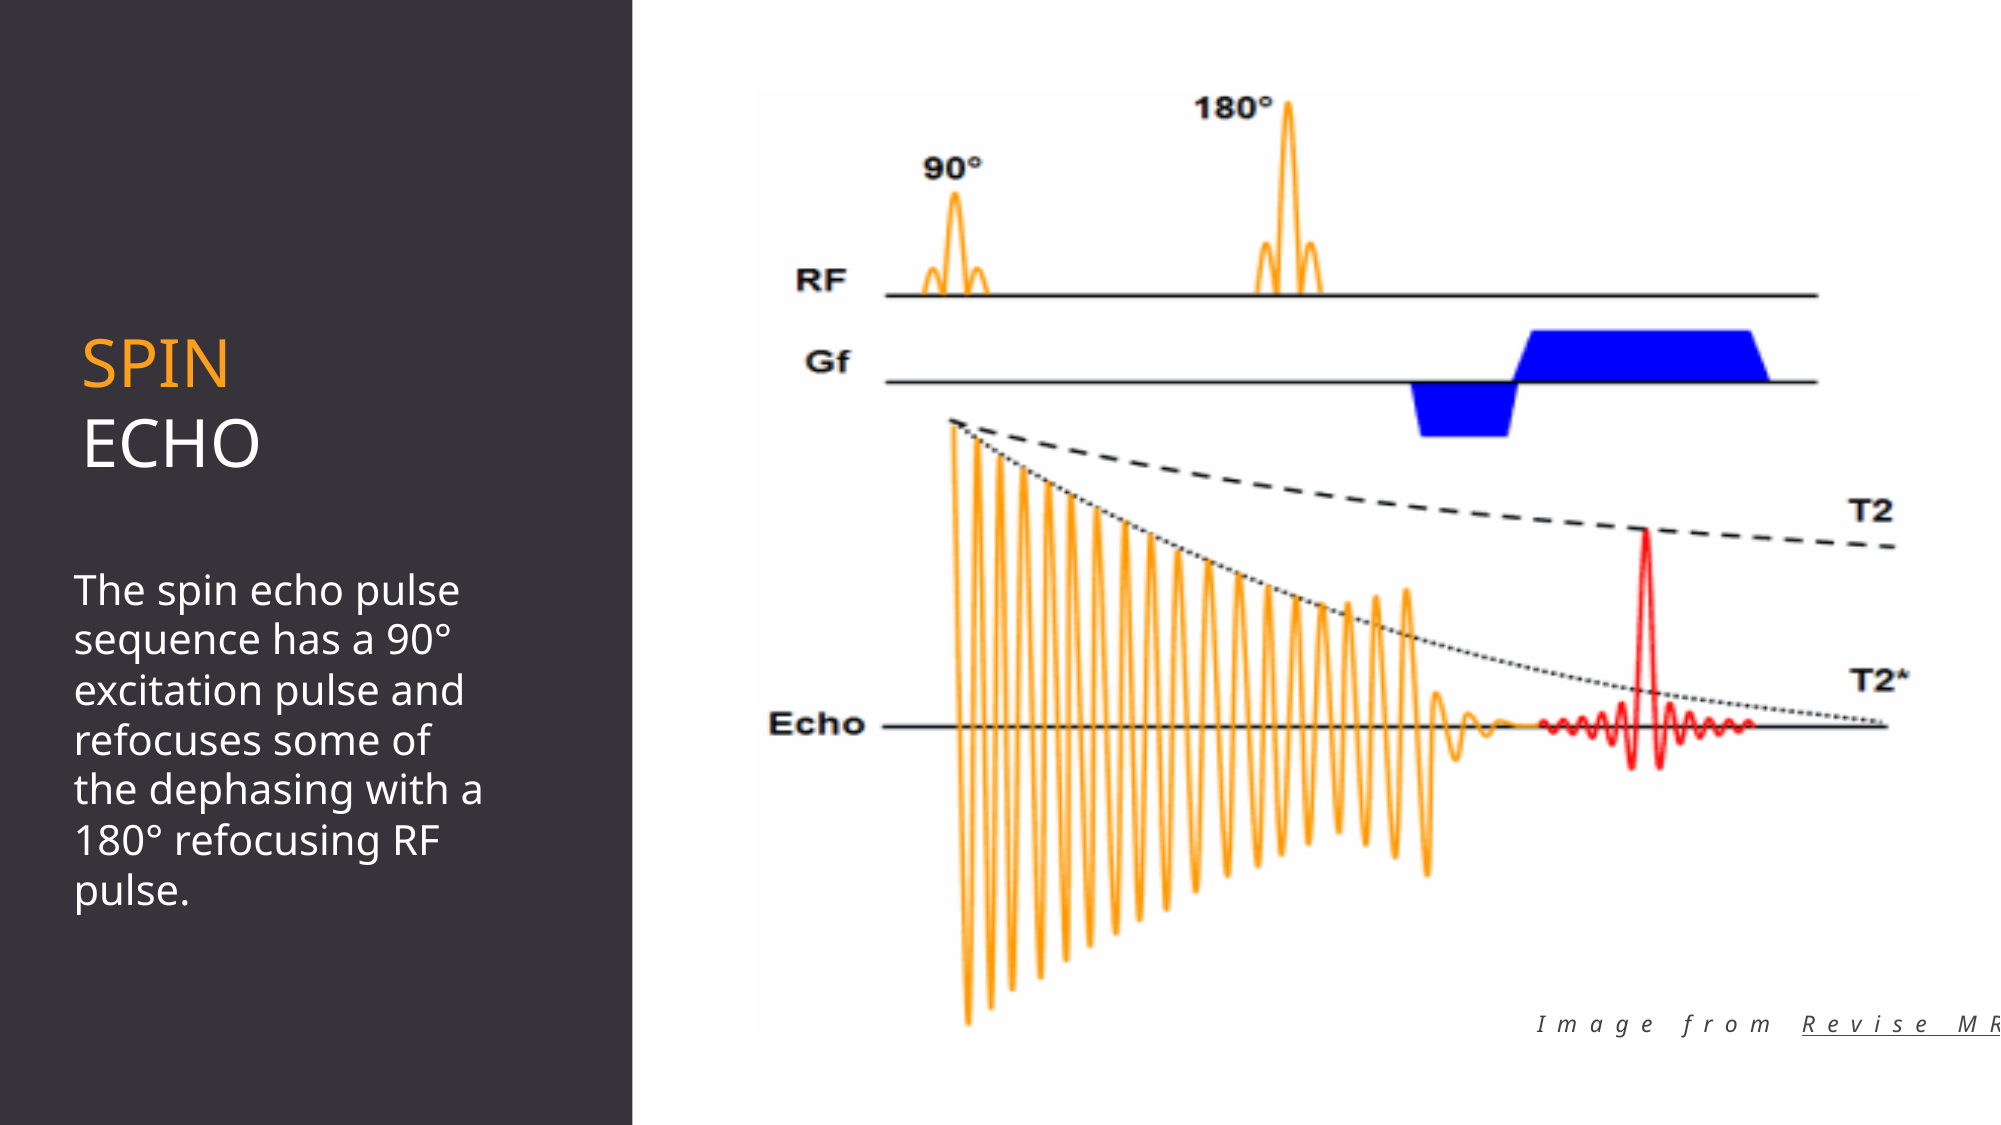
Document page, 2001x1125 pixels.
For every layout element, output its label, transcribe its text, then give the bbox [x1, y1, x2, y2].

text_box [0, 0, 633, 1125]
text_box SPIN ECHO [66, 313, 278, 489]
text_box The spin echo pulse sequence has a 90° excitation pulse and refocuses some of the dephasing with a 180° refocusing RF pulse. [58, 555, 509, 921]
text_box Image from Revise MRI [1522, 1002, 2000, 1049]
picture [756, 90, 1920, 1035]
